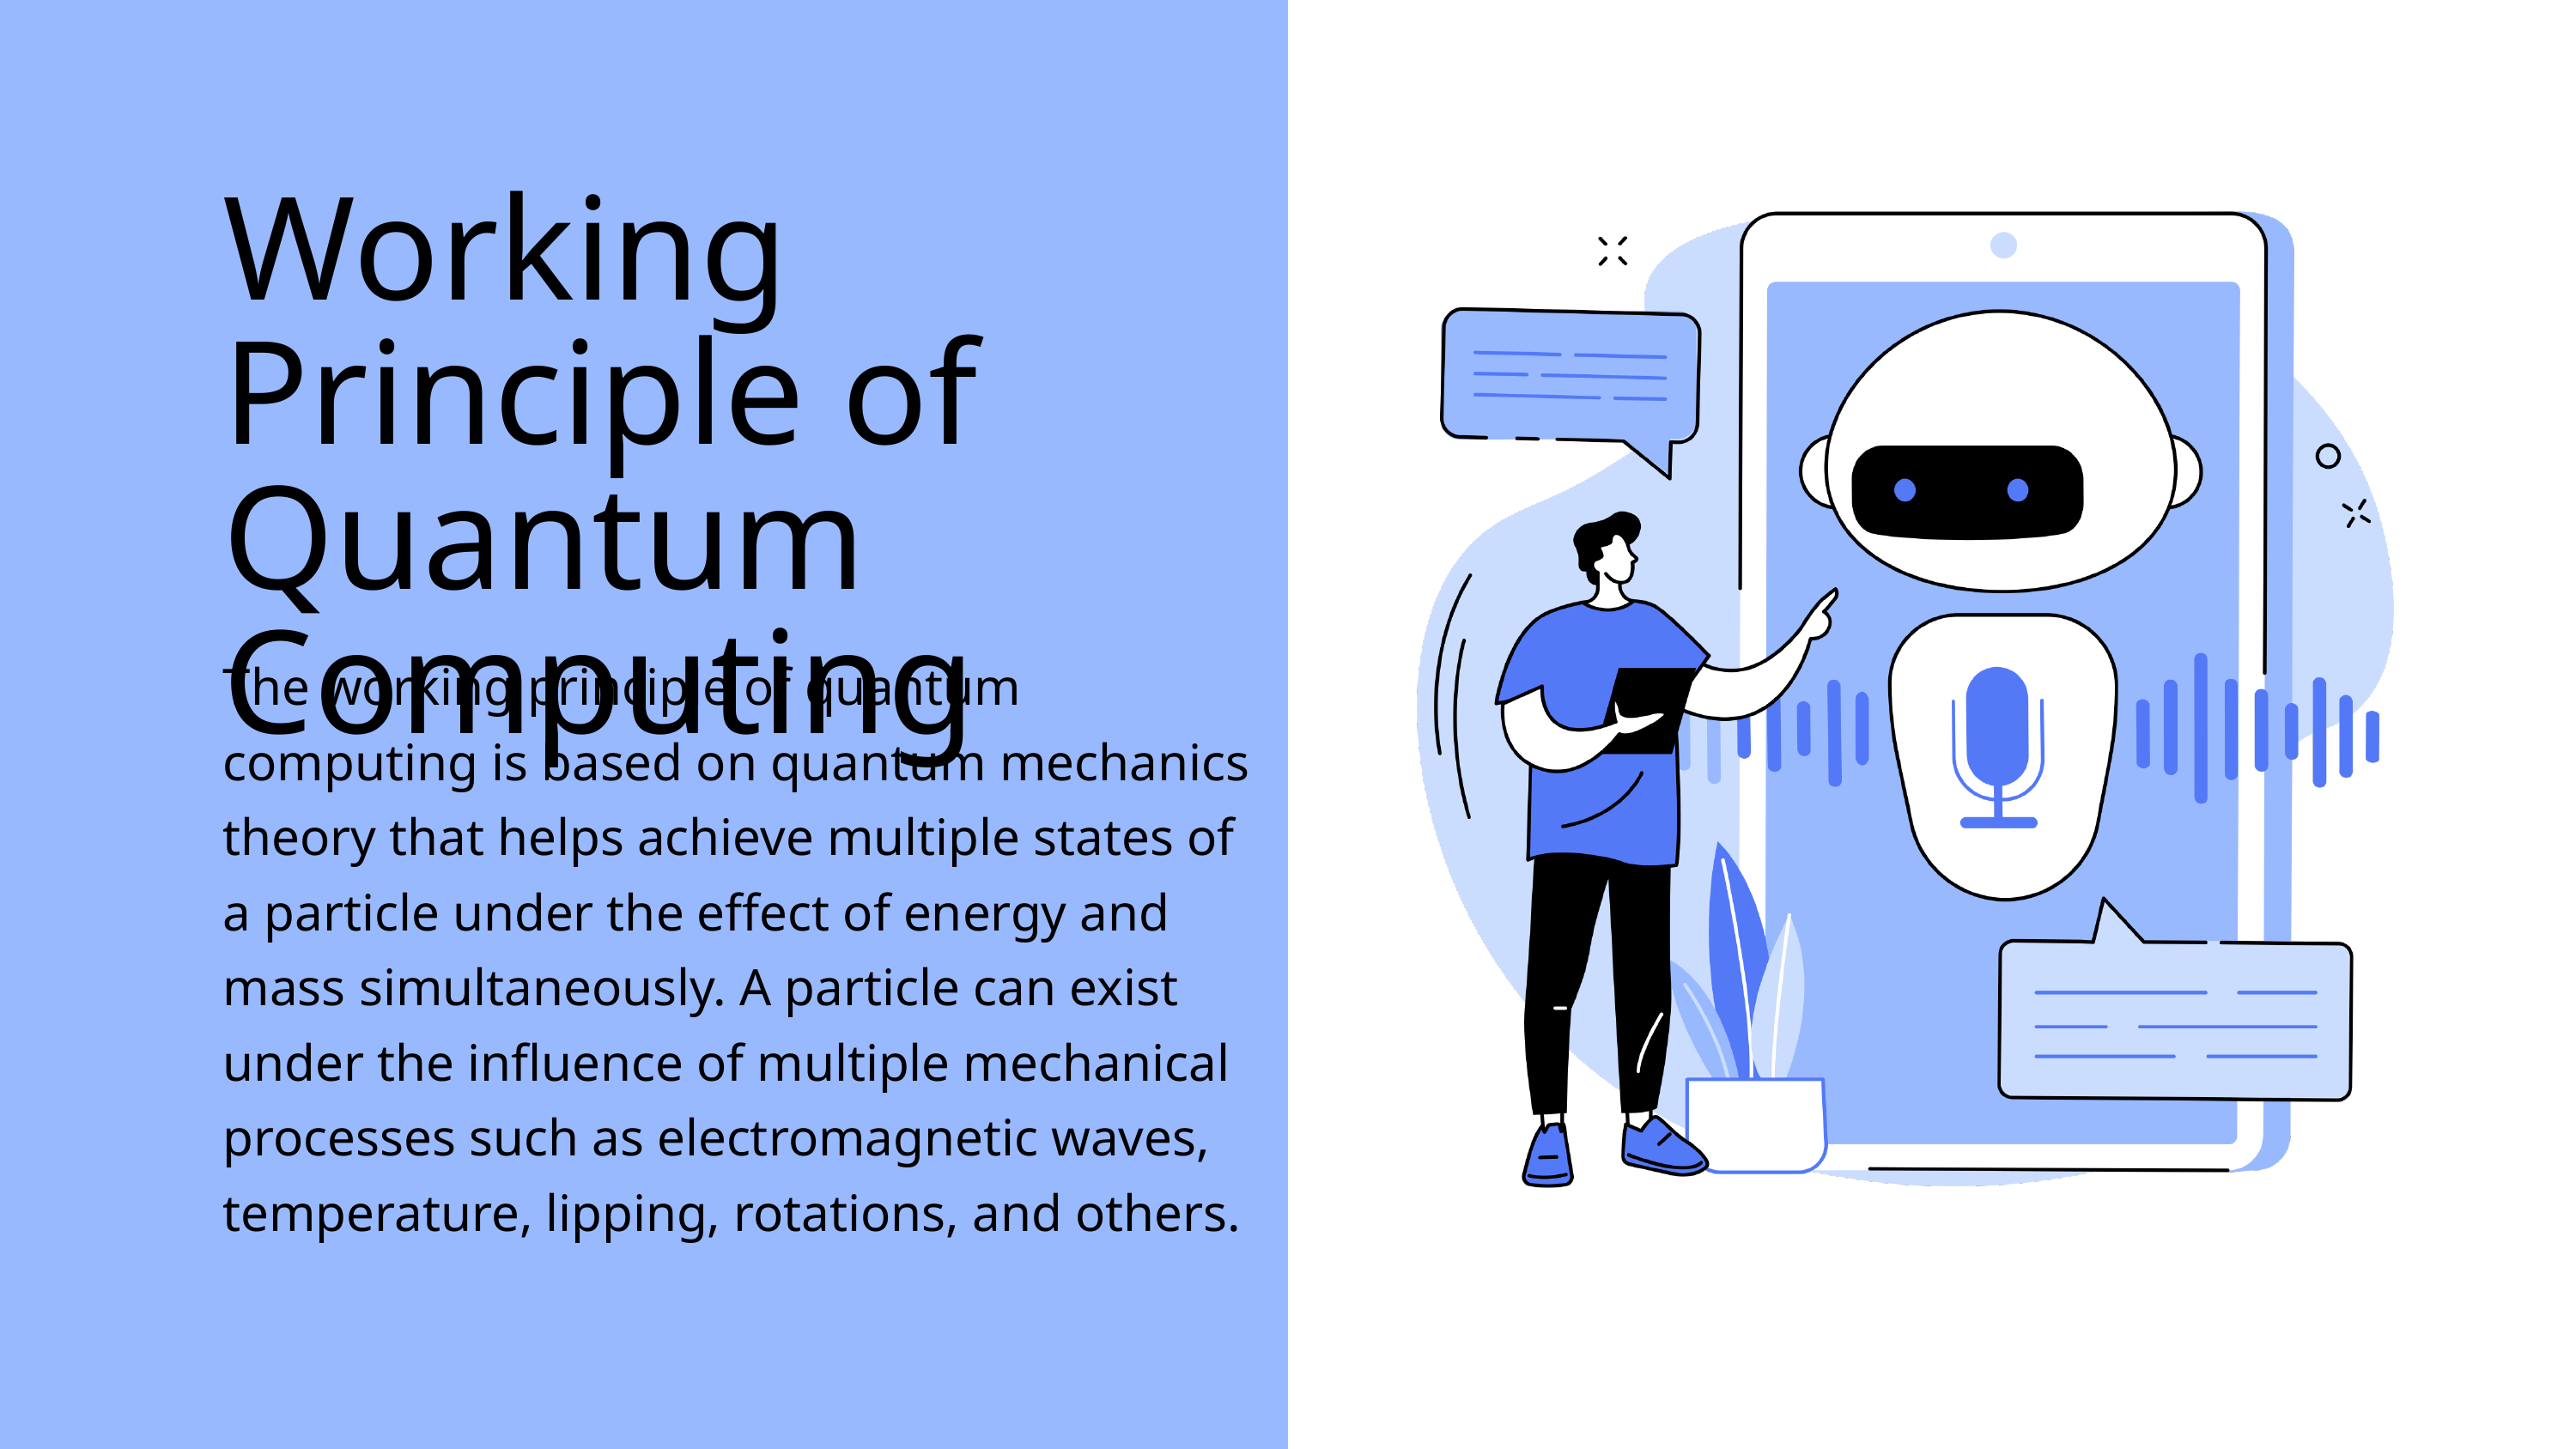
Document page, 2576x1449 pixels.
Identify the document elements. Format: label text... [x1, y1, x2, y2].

text_box The working principle of quantum computing is based on quantum mechanics theory that helps achieve multiple states of a particle under the effect of energy and mass simultaneously. A particle can exist under the influence of multiple mechanical processes such as electromagnetic waves, temperature, lipping, rotations, and others. [222, 640, 1255, 1241]
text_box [1287, 0, 2576, 1449]
text_box Working Principle of Quantum Computing [222, 184, 1085, 762]
